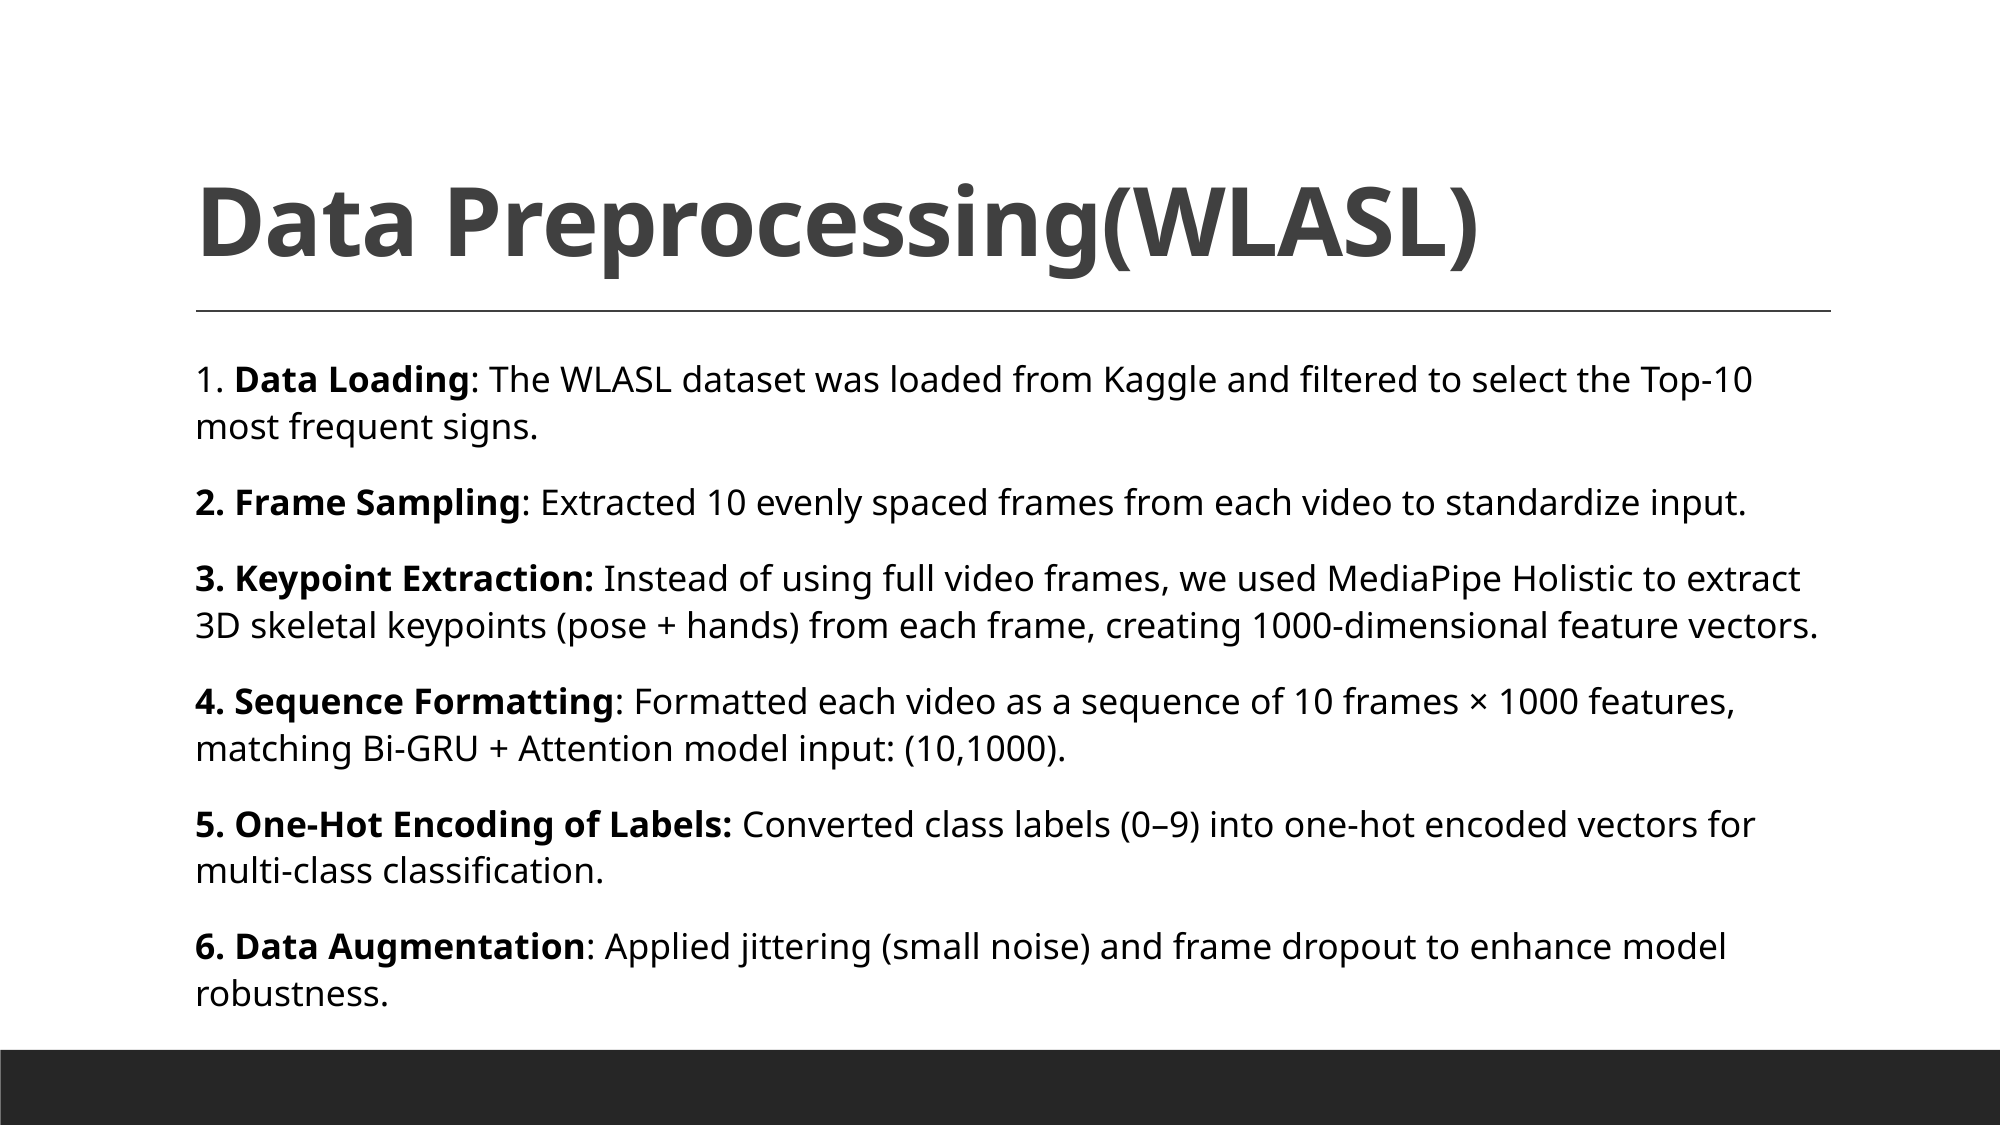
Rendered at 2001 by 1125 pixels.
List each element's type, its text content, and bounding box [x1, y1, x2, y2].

title Data Preprocessing(WLASL) [180, 47, 1830, 285]
list 1. Data Loading: The WLASL dataset was loaded from Kaggle and filtered to select the Top-10 most frequent signs. 2. Frame Sampling: Extracted 10 evenly spaced frames from each video to standardize input. 3. Keypoint Extraction: Instead of using full video frames, we used MediaPipe Holistic to extract 3D skeletal keypoints (pose + hands) from each frame, creating 1000-dimensional feature vectors. 4. Sequence Formatting: Formatted each video as a sequence of 10 frames × 1000 features, matching Bi-GRU + Attention model input: (10,1000). 5. One-Hot Encoding of Labels: Converted class labels (0–9) into one-hot encoded vectors for multi-class classification. 6. Data Augmentation: Applied jittering (small noise) and frame dropout to enhance model robustness. [180, 345, 1830, 963]
